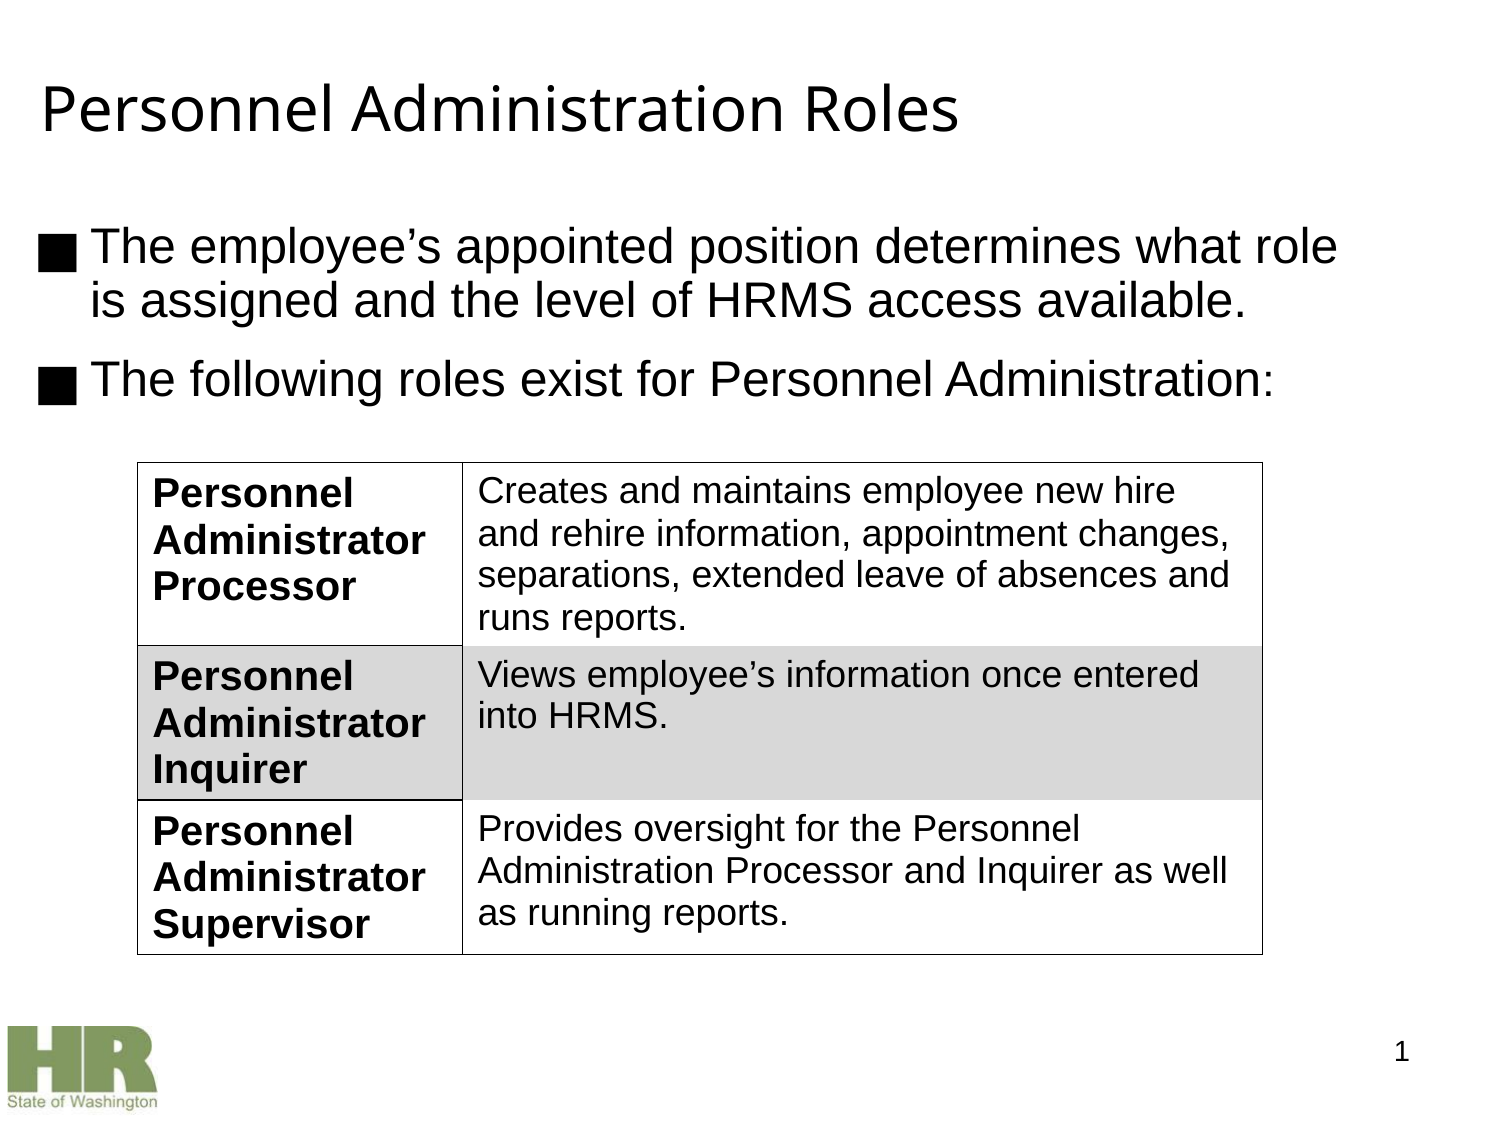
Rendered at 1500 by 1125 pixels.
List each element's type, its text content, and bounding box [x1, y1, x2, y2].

picture [7, 1026, 158, 1116]
table_cell Personnel Administrator Supervisor [138, 801, 462, 954]
table_header Personnel Administrator Processor [138, 463, 462, 645]
slide_number ‹#› [1074, 1024, 1425, 1103]
table_header Creates and maintains employee new hire and rehire information, appointment changes, separations, extended leave of absences and runs reports. [463, 463, 1262, 646]
table_cell Views employee’s information once entered into HRMS. [463, 646, 1262, 800]
list The employee’s appointed position determines what role is assigned and the level of HRMS access available. The following roles exist for Personnel Administration: [18, 212, 1400, 563]
table_cell Provides oversight for the Personnel Administration Processor and Inquirer as well as running reports. [463, 800, 1262, 954]
table_cell Personnel Administrator Inquirer [138, 646, 462, 799]
title Personnel Administration Roles [24, 12, 1375, 200]
